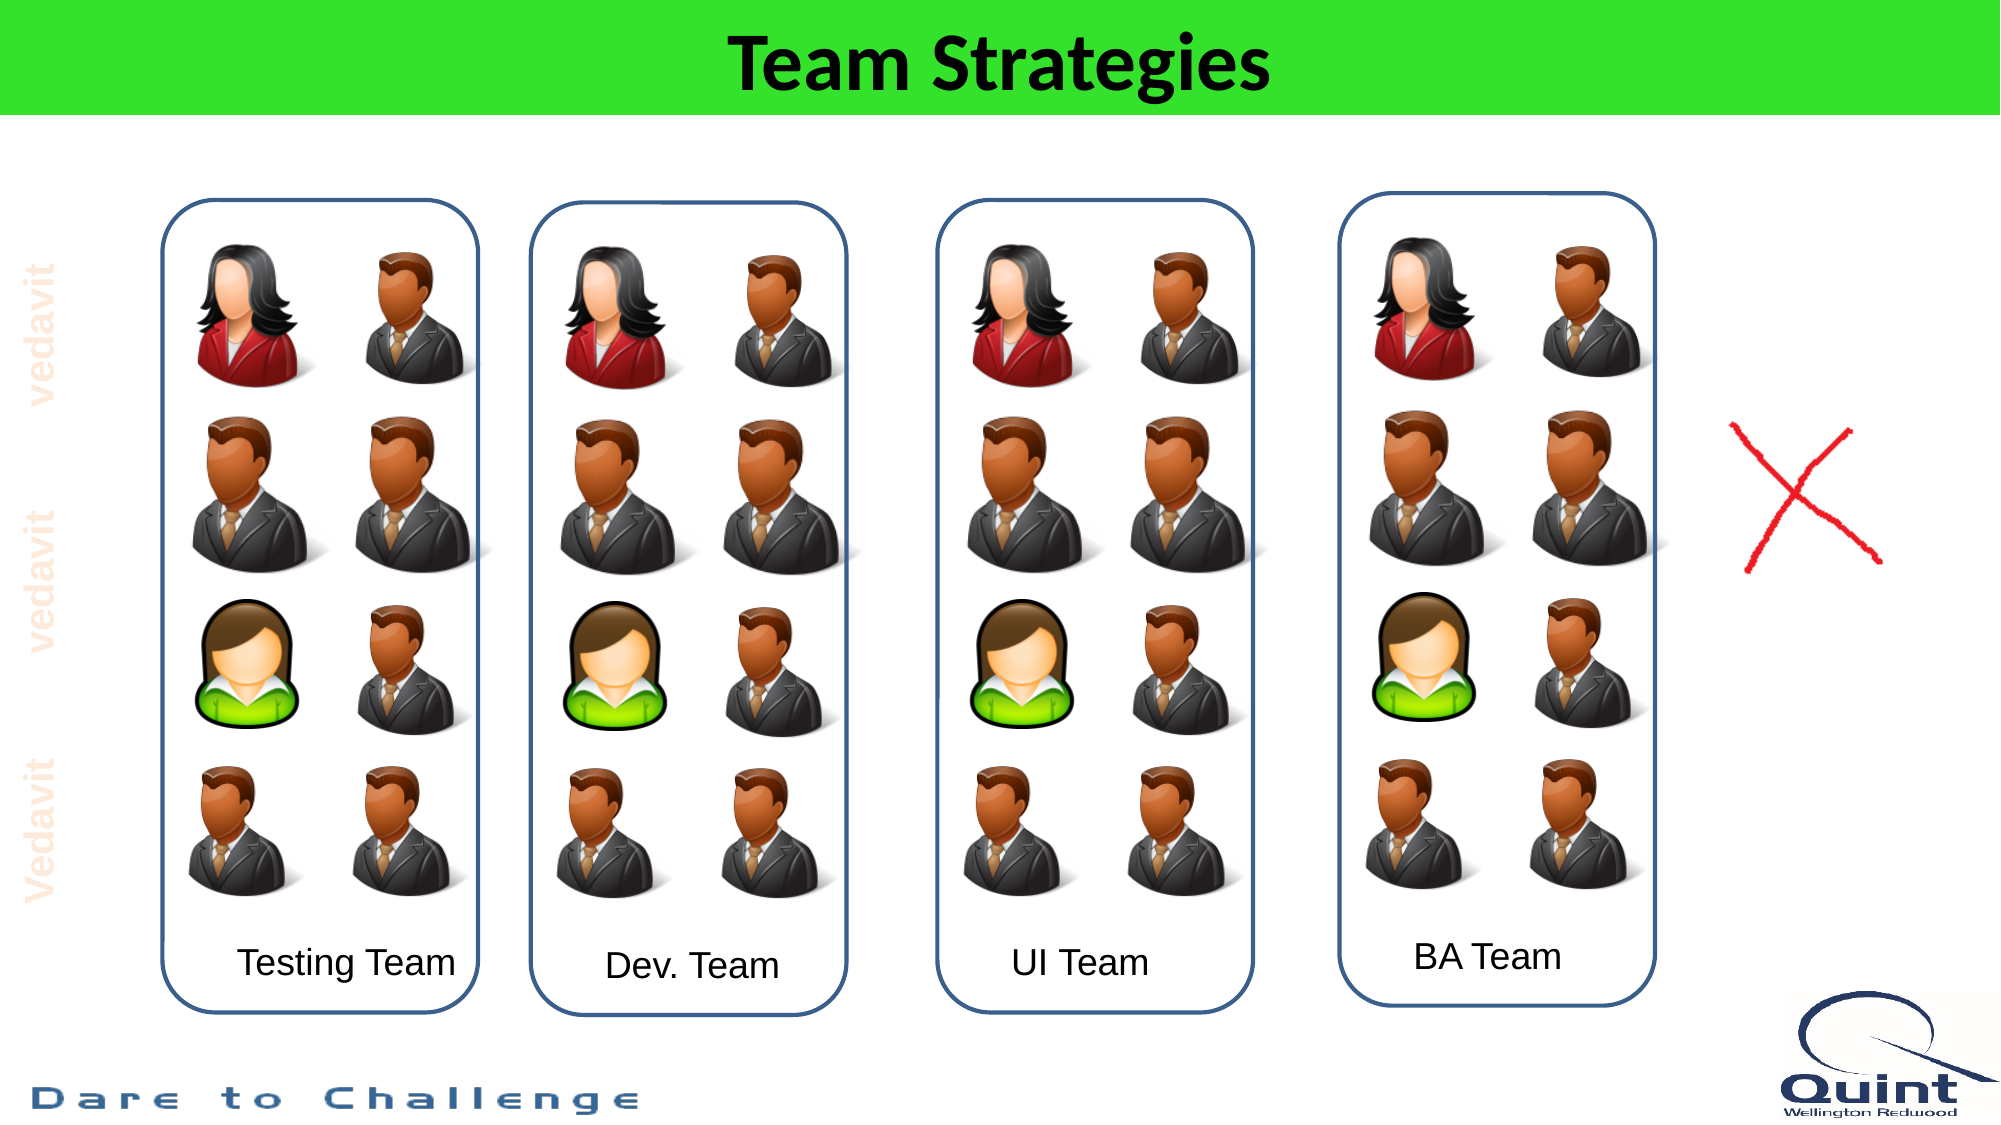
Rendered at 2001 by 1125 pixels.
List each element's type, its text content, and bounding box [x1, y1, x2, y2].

picture [0, 1071, 690, 1125]
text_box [530, 202, 874, 1016]
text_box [937, 199, 1280, 1013]
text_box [1339, 192, 1682, 1006]
picture [1781, 991, 2000, 1118]
title Team Strategies [0, 0, 2000, 115]
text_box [162, 199, 505, 1013]
picture [1703, 398, 1894, 593]
